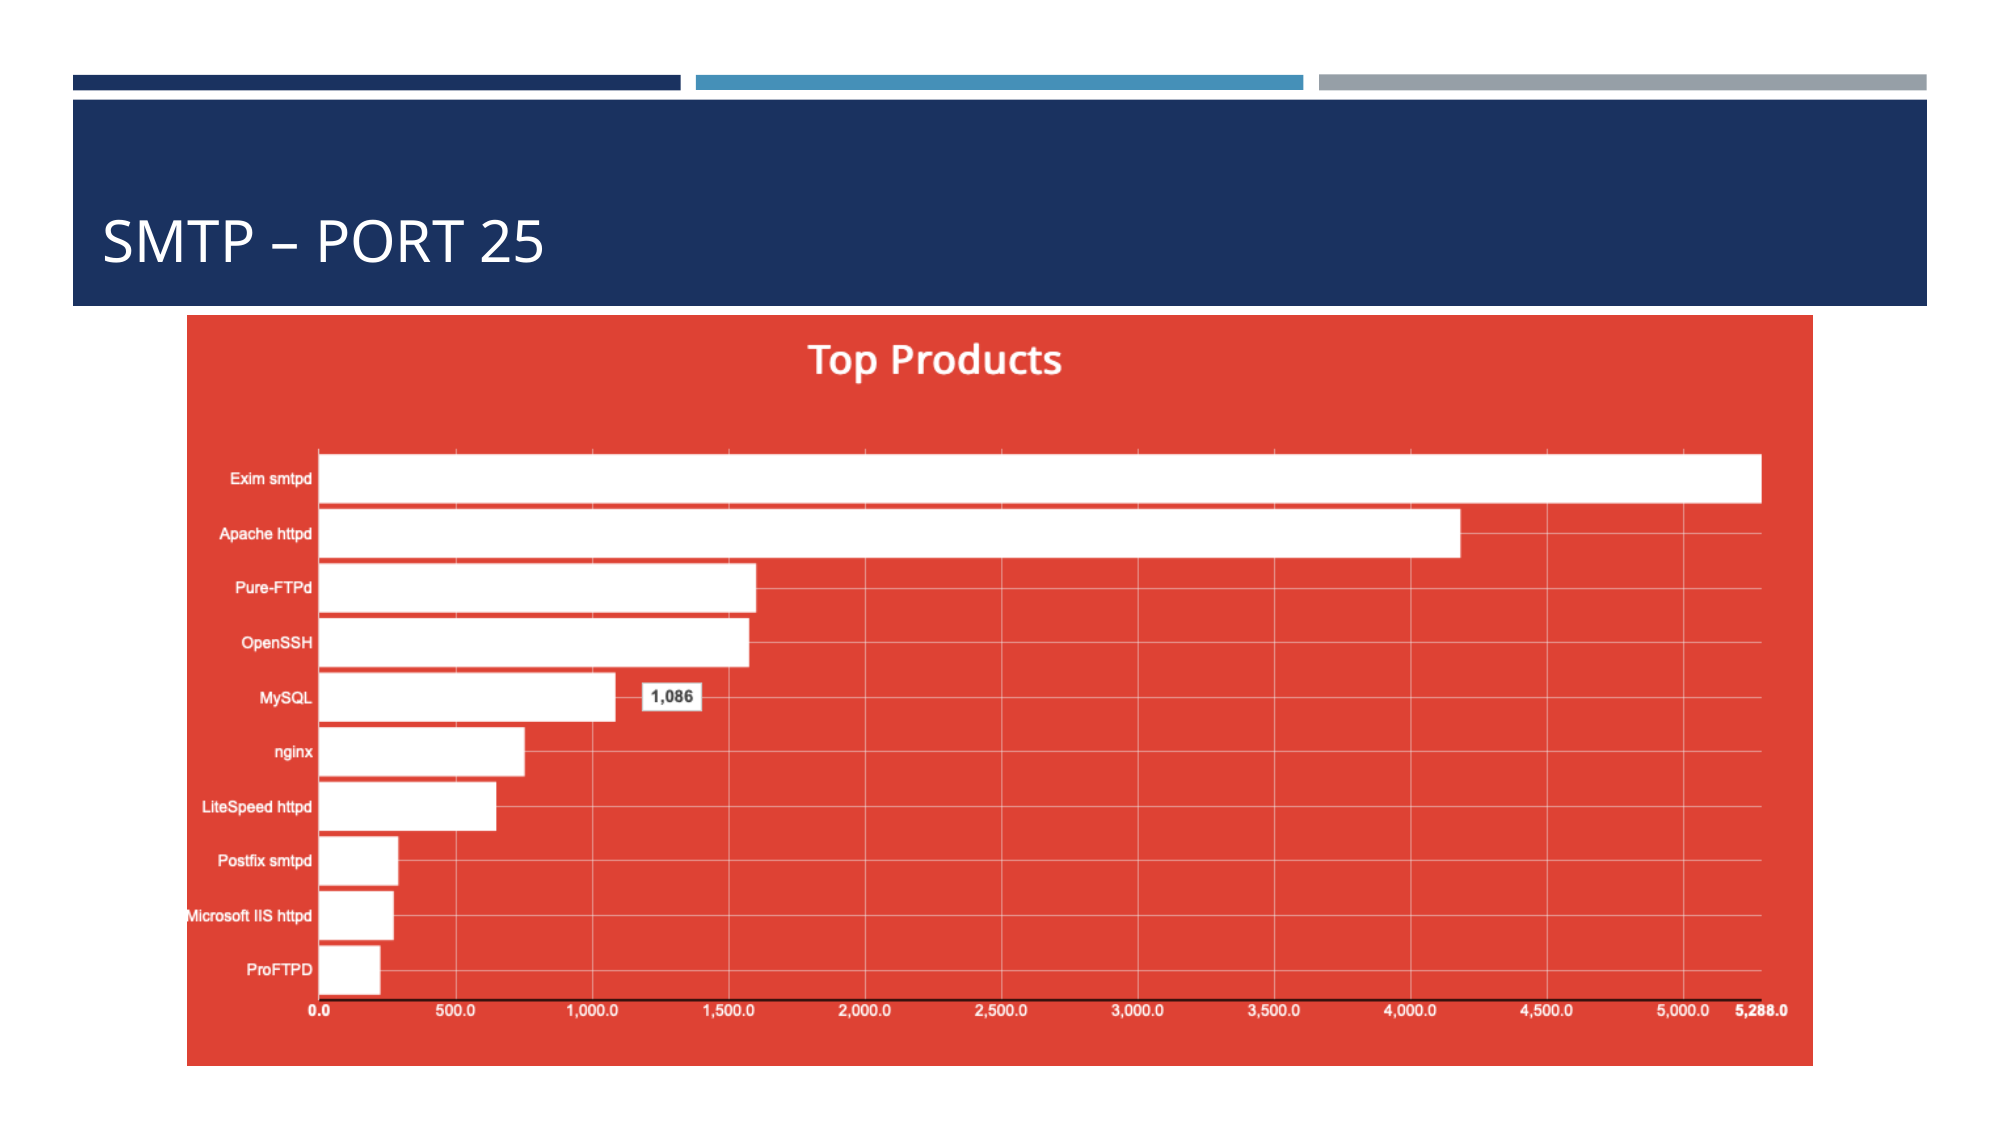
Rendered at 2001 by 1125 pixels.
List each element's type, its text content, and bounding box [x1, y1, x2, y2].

title SMTP – Port 25 [94, 119, 1906, 283]
picture [186, 315, 1814, 1066]
